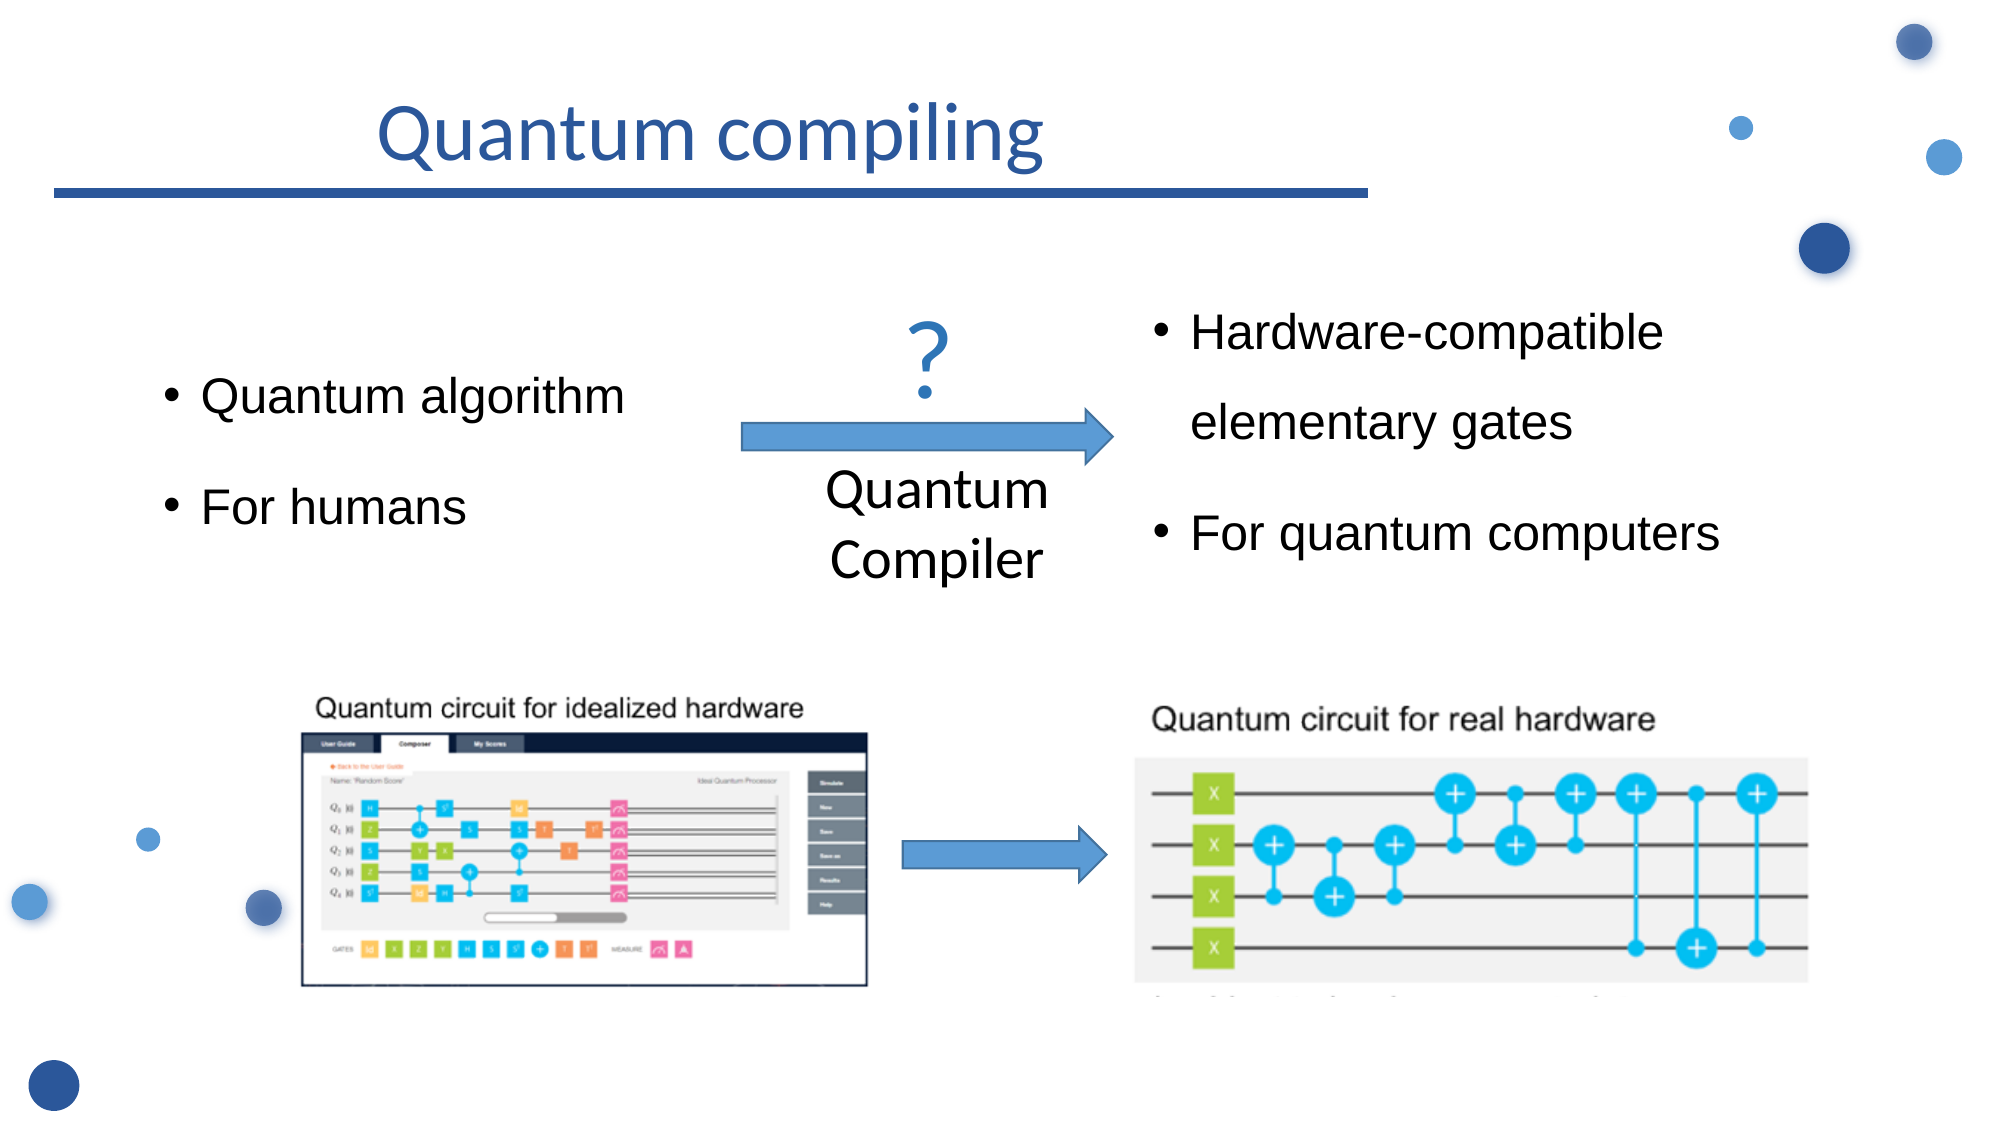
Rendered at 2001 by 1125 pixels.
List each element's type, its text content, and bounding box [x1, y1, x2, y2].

text_box [901, 824, 1108, 885]
text_box [135, 826, 162, 853]
text_box [1797, 221, 1851, 261]
text_box Hardware-compatible elementary gates For quantum computers [1137, 261, 1858, 635]
text_box [27, 1059, 81, 1112]
text_box [1727, 114, 1755, 142]
text_box Quantum compiling [53, 69, 1369, 185]
list Quantum algorithm For humans [148, 326, 738, 548]
text_box [1895, 22, 1934, 62]
picture [1123, 689, 1825, 997]
text_box [1924, 138, 1964, 177]
text_box ? [636, 278, 1222, 429]
text_box [244, 888, 283, 928]
text_box [10, 882, 49, 922]
text_box [740, 429, 1115, 452]
text_box Quantum Compiler [748, 442, 1128, 598]
picture [291, 684, 886, 997]
